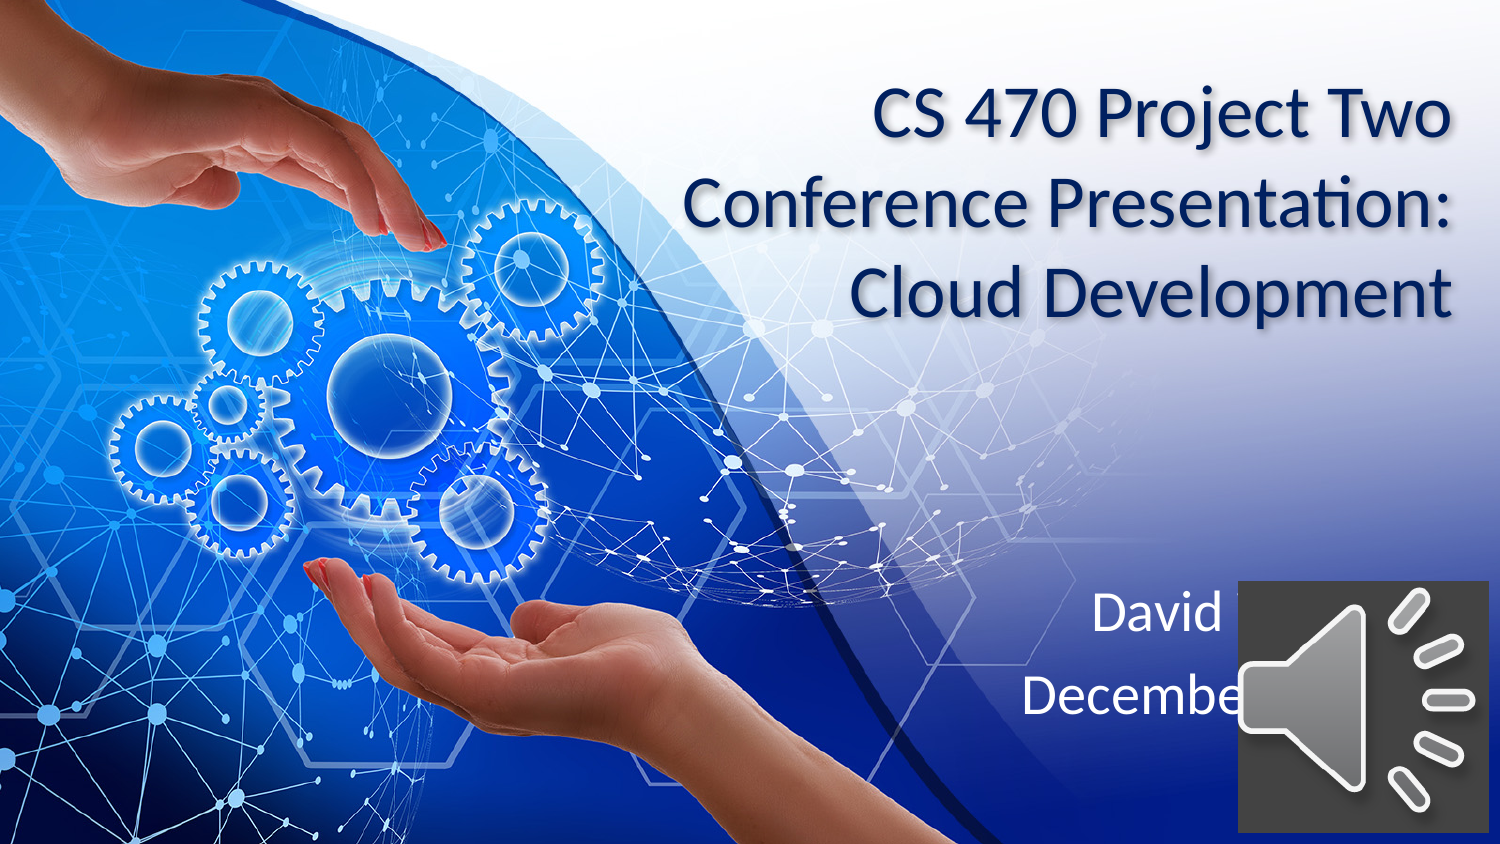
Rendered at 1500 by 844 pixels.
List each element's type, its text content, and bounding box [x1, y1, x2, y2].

picture [0, 0, 1500, 844]
subtitle David Varella [84, 565, 1413, 648]
title CS 470 Project Two Conference Presentation: Cloud Development [145, 53, 1469, 341]
text_box December 2024 [84, 648, 1231, 769]
